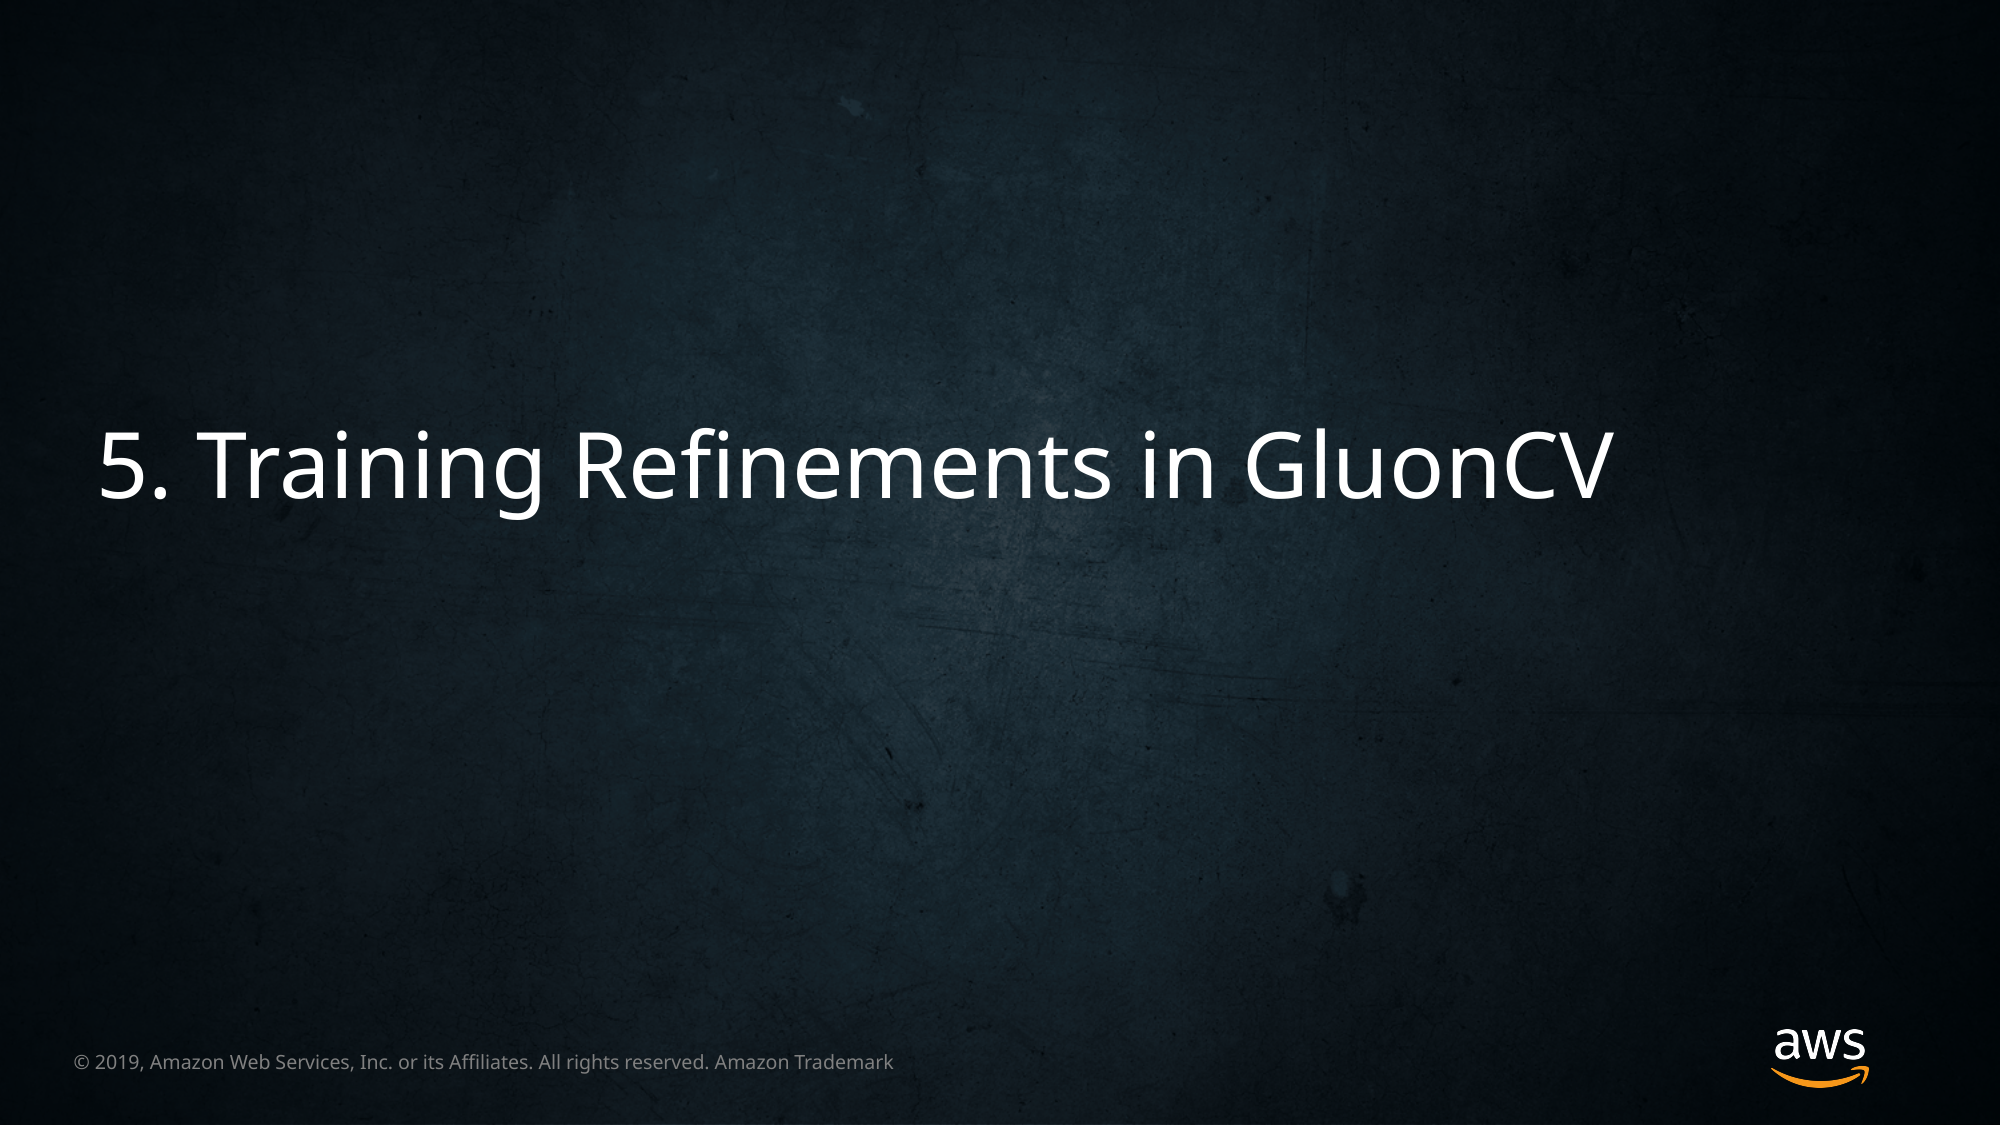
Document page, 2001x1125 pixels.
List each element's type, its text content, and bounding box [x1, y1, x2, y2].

picture [0, 0, 2000, 1125]
title 5. Training Refinements in GluonCV [81, 234, 1807, 703]
